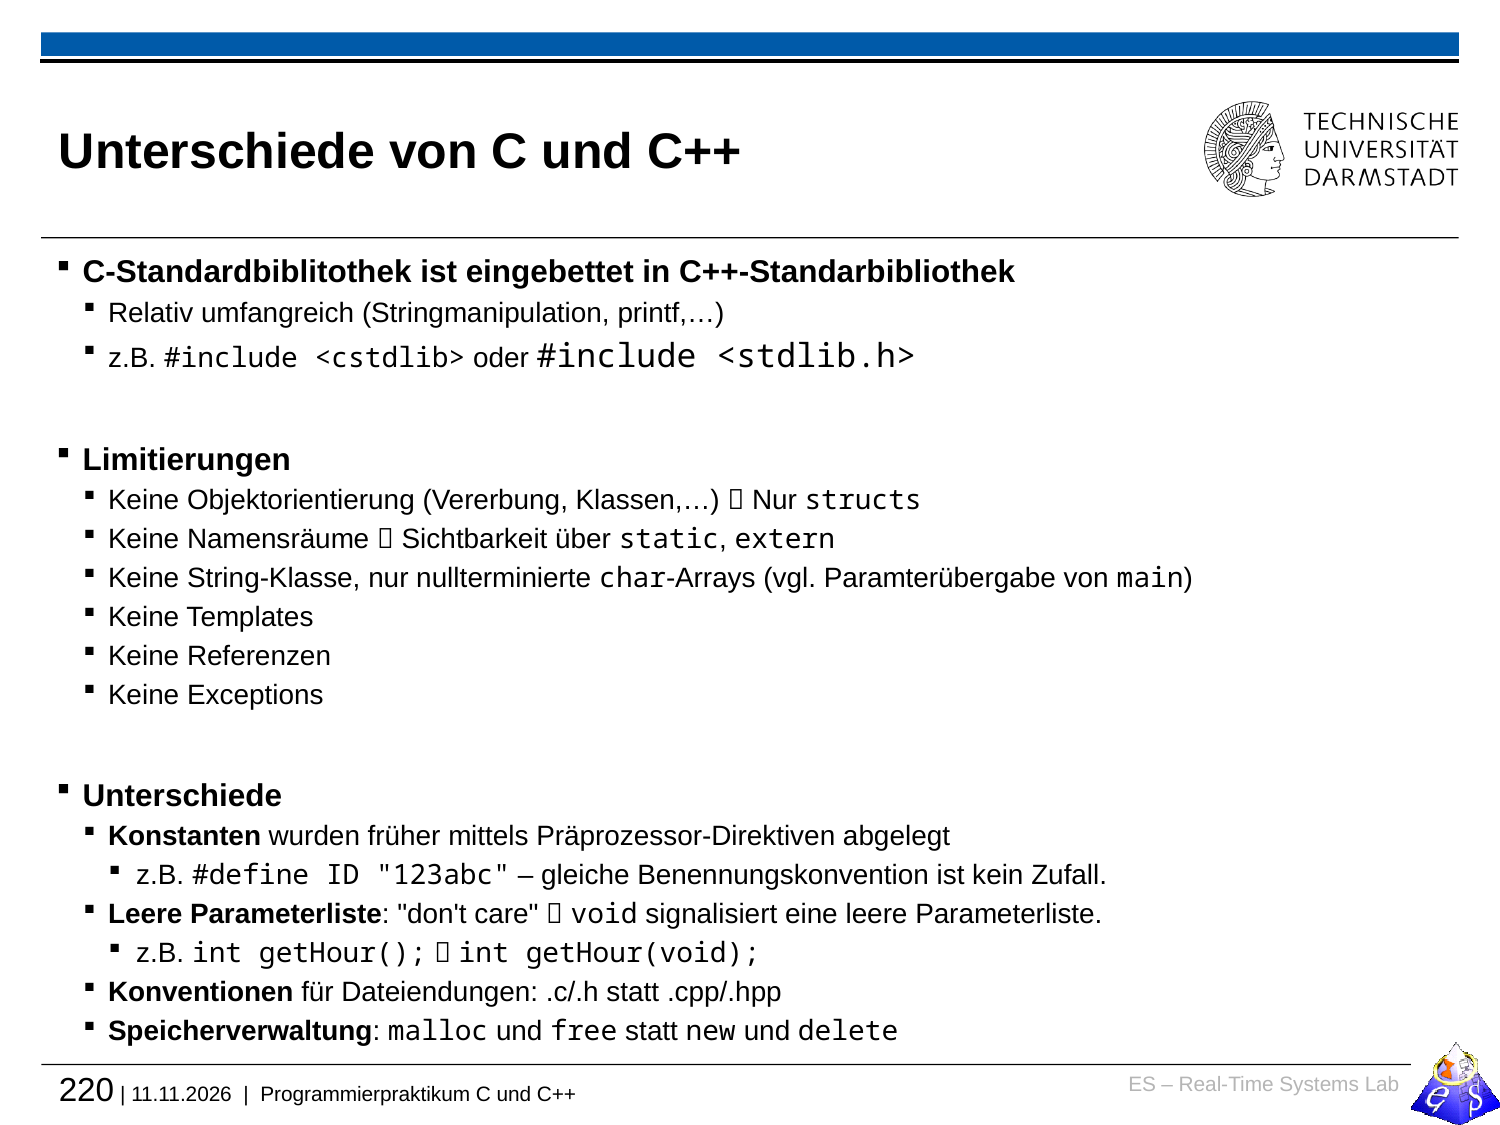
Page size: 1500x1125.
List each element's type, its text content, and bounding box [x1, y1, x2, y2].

title Unterschiede von C und C++ [58, 80, 1187, 218]
picture [1411, 1041, 1500, 1125]
picture [1187, 84, 1483, 214]
list C-Standardbiblitothek ist eingebettet in C++-Standarbibliothek Relativ umfangreich (Stringmanipulation, printf,…) z.B. #include <cstdlib> oder #include <stdlib.h> Limitierungen Keine Objektorientierung (Vererbung, Klassen,…)  Nur structs Keine Namensräume  Sichtbarkeit über static, extern Keine String-Klasse, nur nullterminierte char-Arrays (vgl. Paramterübergabe von main) Keine Templates Keine Referenzen Keine Exceptions Unterschiede Konstanten wurden früher mittels Präprozessor-Direktiven abgelegt z.B. #define ID "123abc" – gleiche Benennungskonvention ist kein Zufall. Leere Parameterliste: "don't care"  void signalisiert eine leere Parameterliste. z.B. int getHour();  int getHour(void); Konventionen für Dateiendungen: .c/.h statt .cpp/.hpp Speicherverwaltung: malloc und free statt new und delete [41, 243, 1459, 1059]
